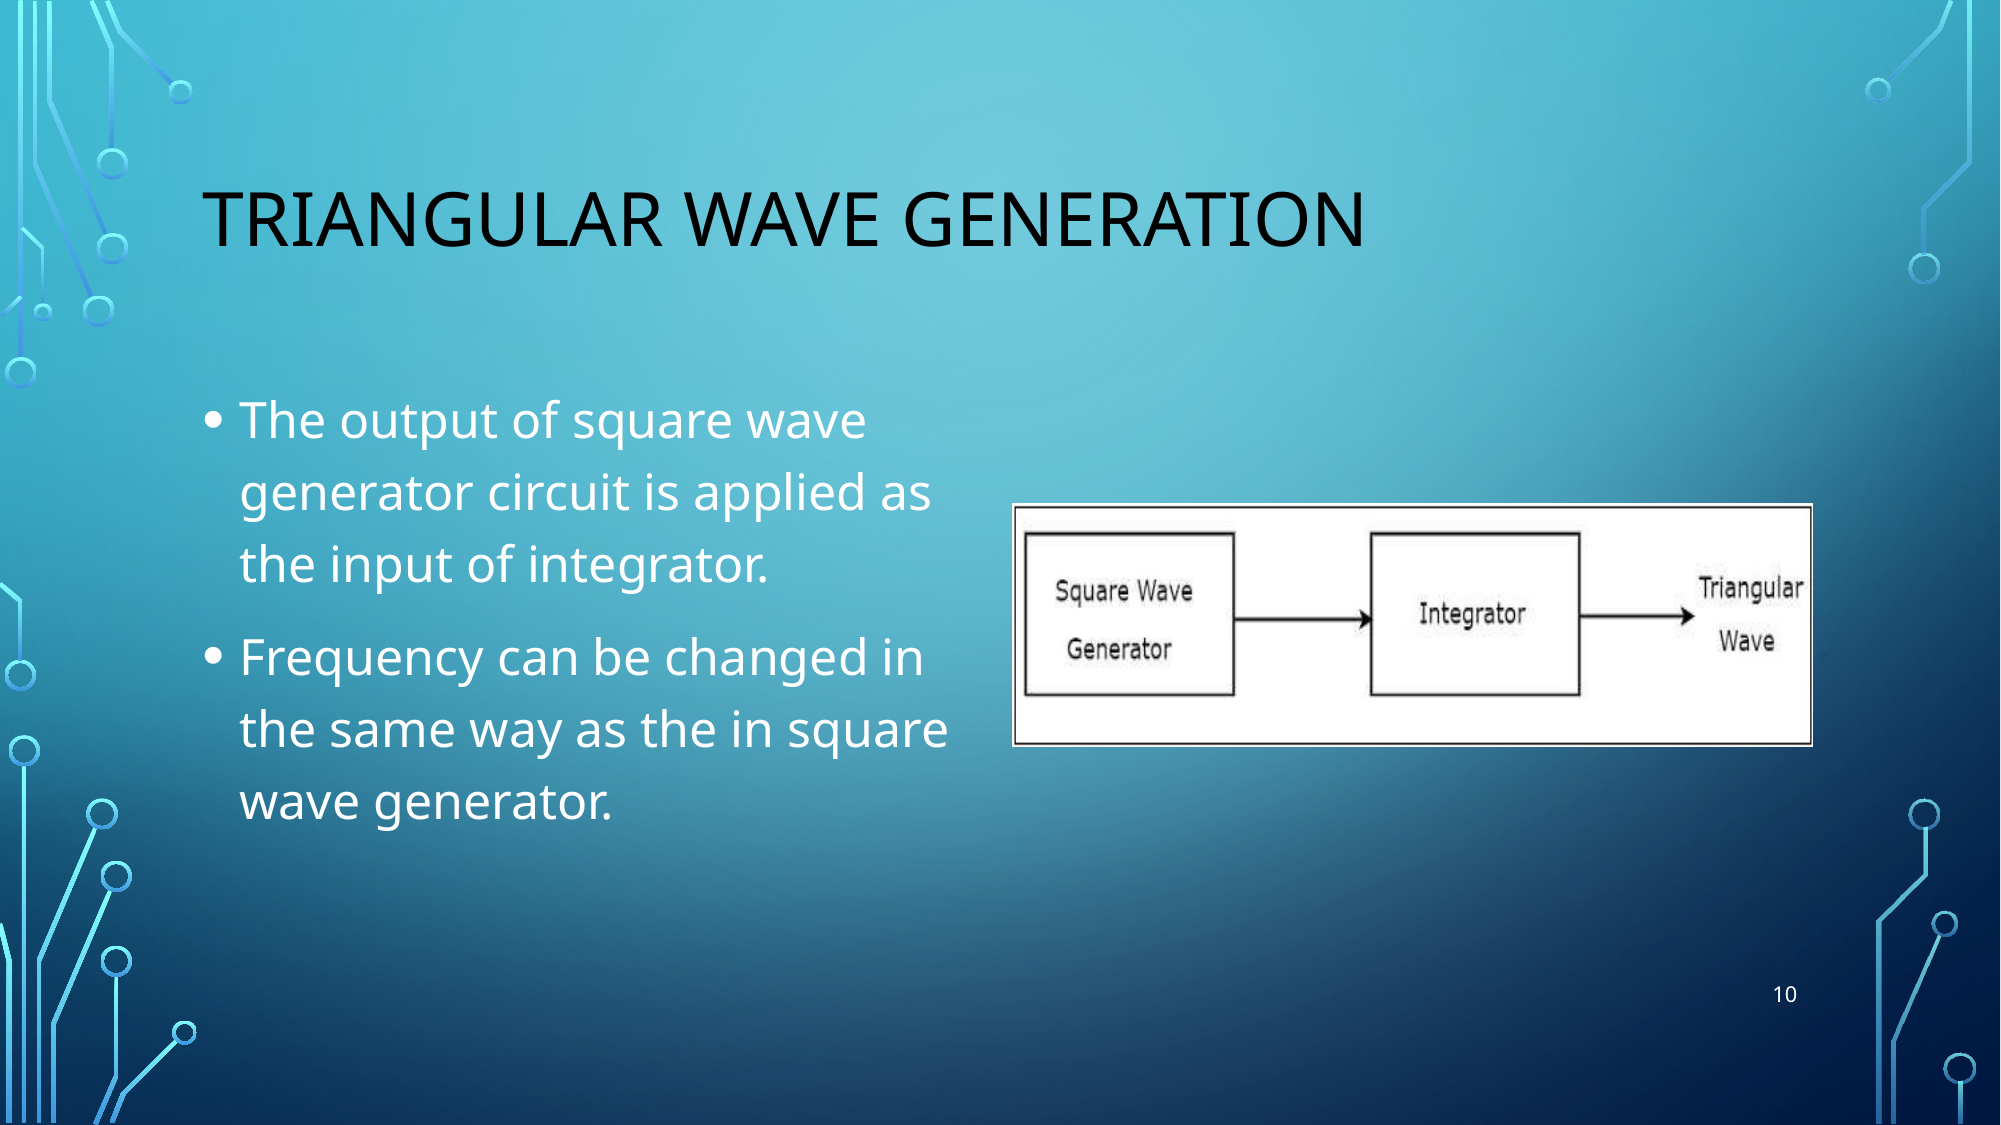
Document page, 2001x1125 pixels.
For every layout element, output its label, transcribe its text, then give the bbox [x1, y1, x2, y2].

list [1012, 503, 1813, 747]
slide_number 10 [1685, 965, 1813, 1025]
title Triangular wave generation [187, 101, 1813, 344]
list The output of square wave generator circuit is applied as the input of integrator. Frequency can be changed in the same way as the in square wave generator. [187, 369, 988, 950]
